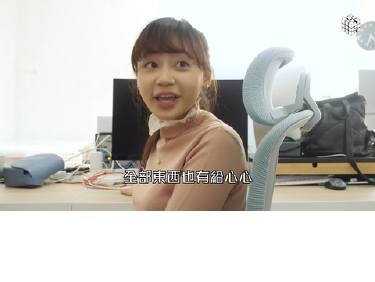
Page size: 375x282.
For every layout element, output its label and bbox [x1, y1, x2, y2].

picture [0, 0, 375, 212]
